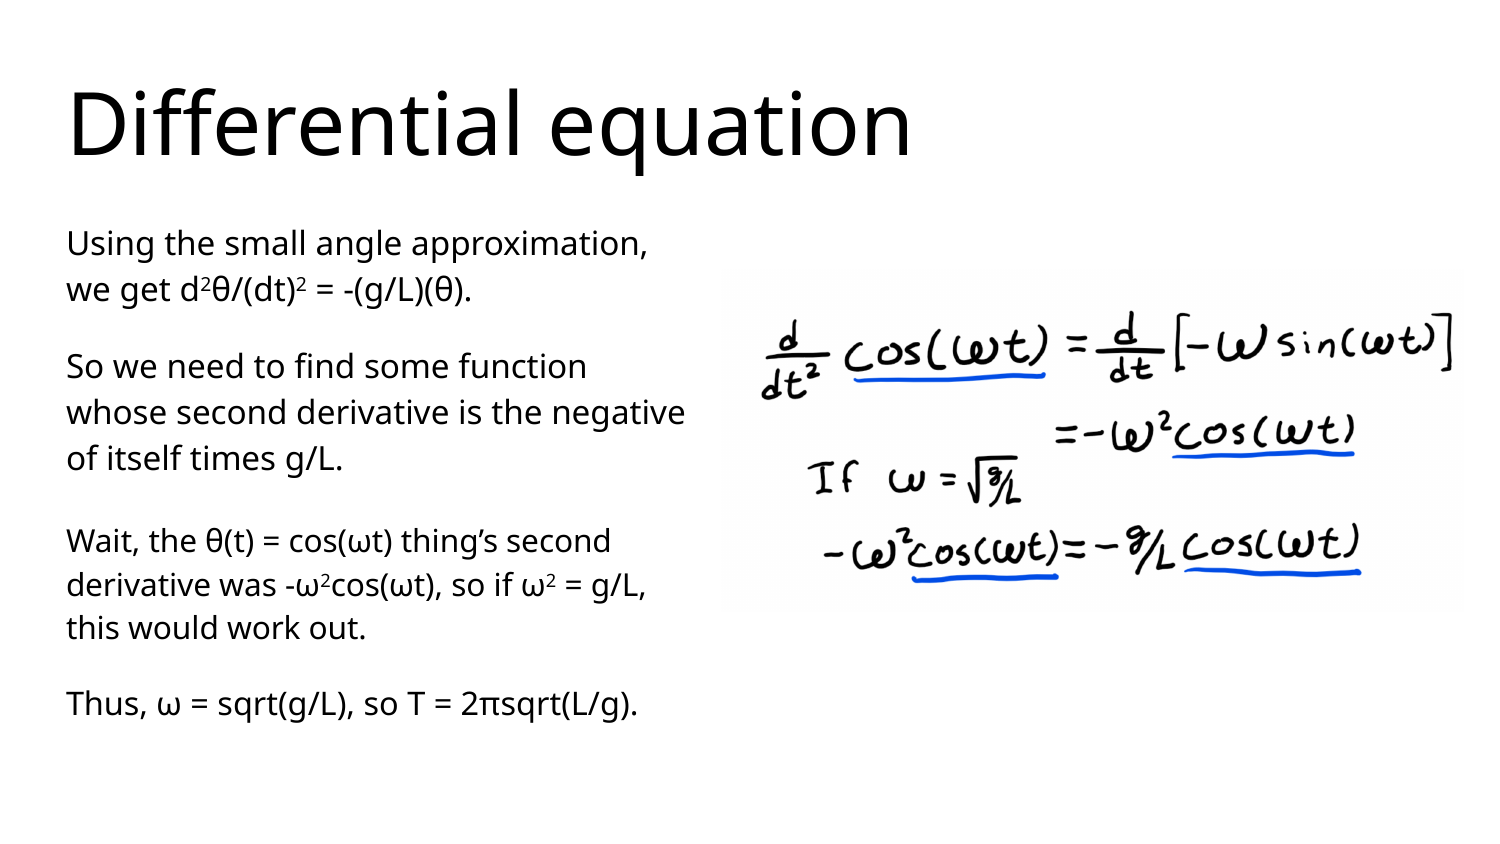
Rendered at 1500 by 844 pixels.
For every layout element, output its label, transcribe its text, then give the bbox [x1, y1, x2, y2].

list Using the small angle approximation, we get d2θ/(dt)2 = -(g/L)(θ). [51, 200, 708, 324]
list Wait, the θ(t) = cos(ωt) thing’s second derivative was -ω2cos(ωt), so if ω2 = g/L, this would work out. [51, 500, 708, 661]
picture [720, 269, 1465, 613]
title Differential equation [51, 51, 1449, 189]
list Thus, ω = sqrt(g/L), so T = 2πsqrt(L/g). [51, 661, 708, 737]
list So we need to find some function whose second derivative is the negative of itself times g/L. [51, 324, 708, 500]
